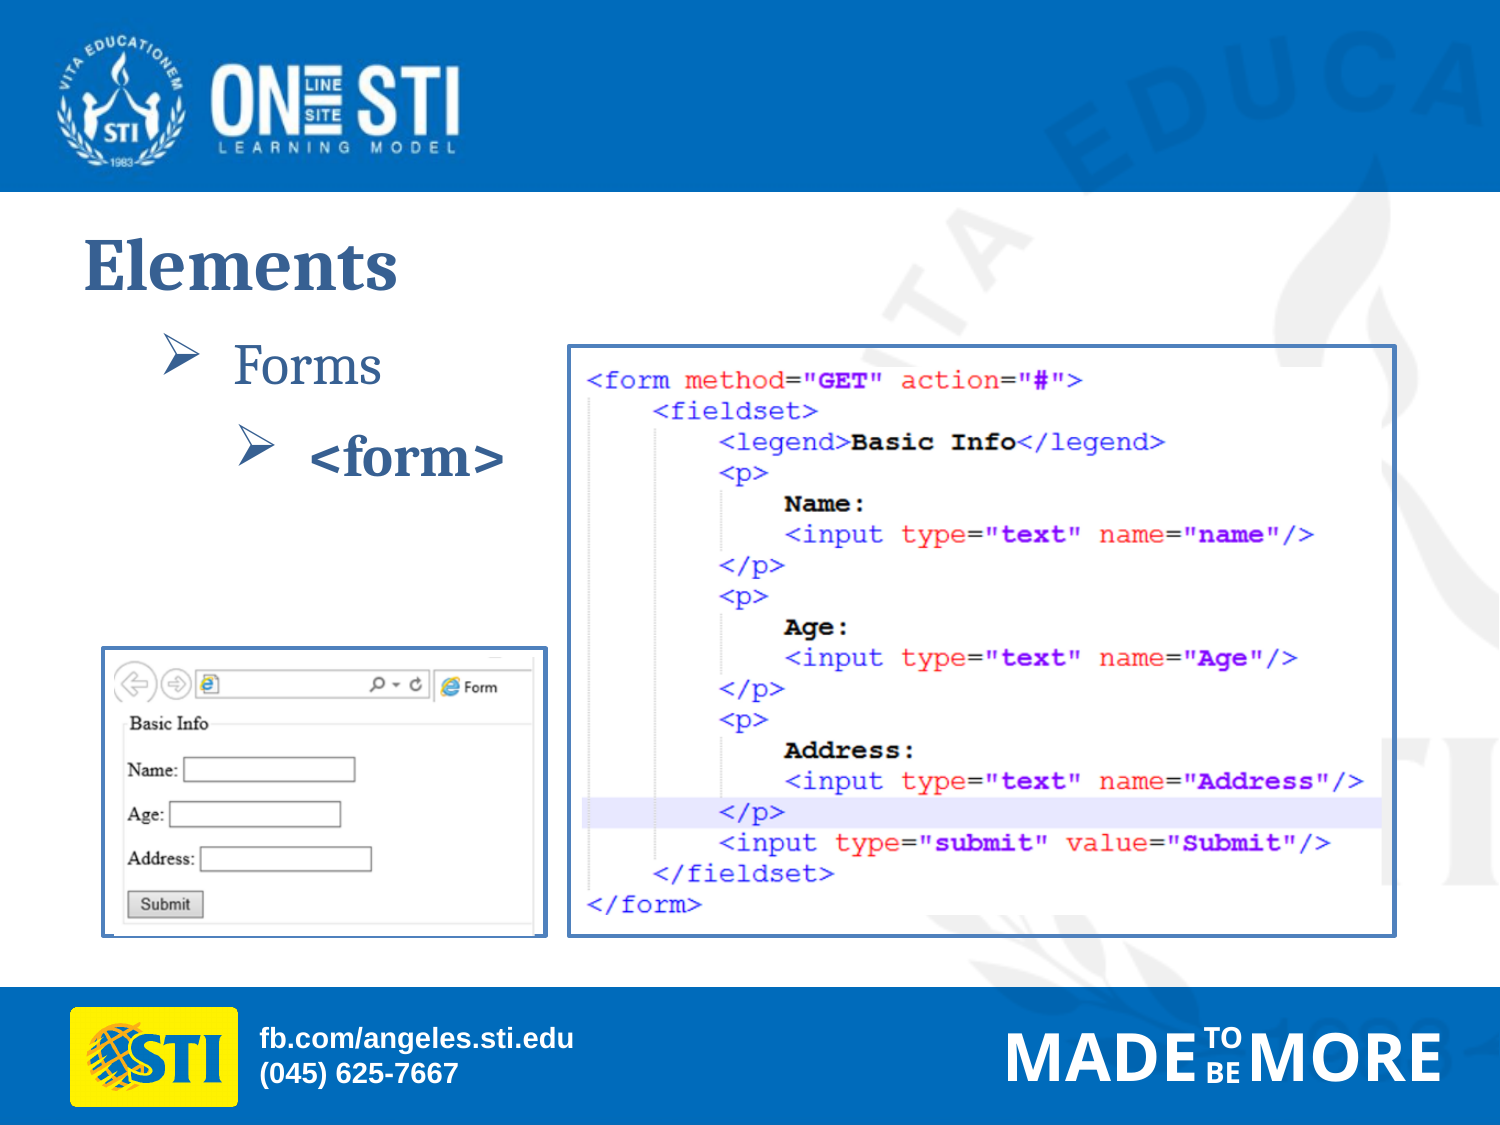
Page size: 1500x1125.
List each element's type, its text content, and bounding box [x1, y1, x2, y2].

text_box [944, 1007, 1500, 1104]
text_box [567, 344, 807, 938]
picture [113, 656, 535, 936]
text_box Elements Forms <form> [68, 208, 807, 496]
picture [0, 17, 1500, 1125]
text_box [101, 646, 548, 938]
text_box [0, 0, 1500, 192]
